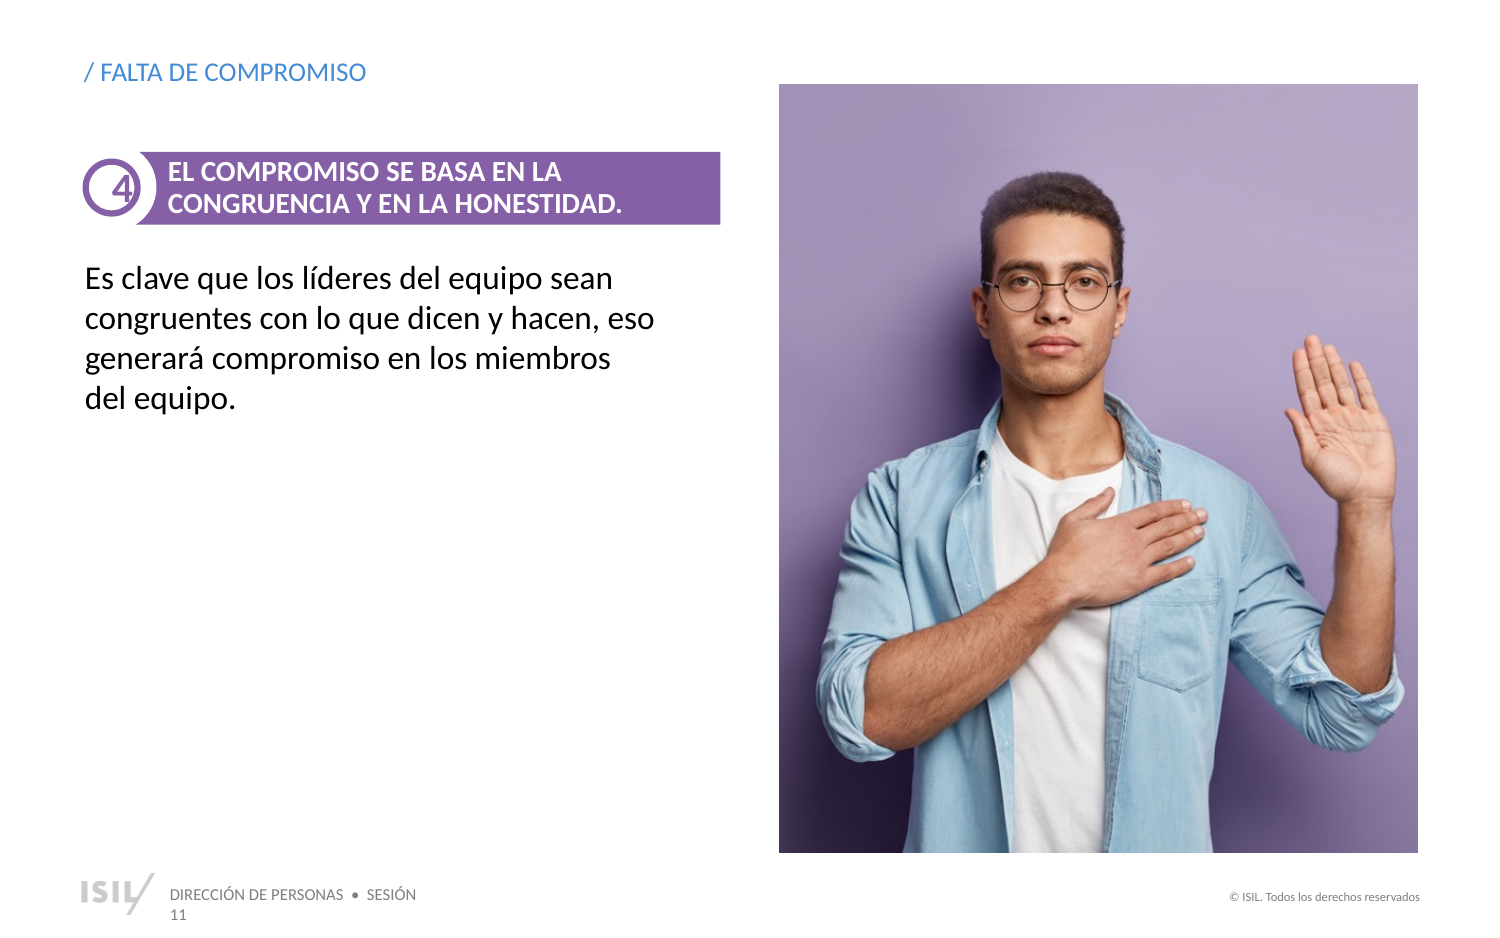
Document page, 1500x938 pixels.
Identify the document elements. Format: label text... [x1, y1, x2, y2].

text_box Es clave que los líderes del equipo sean congruentes con lo que dicen y hacen, eso generará compromiso en los miembros del equipo. [84, 256, 721, 416]
text_box 4 [96, 145, 129, 213]
text_box [129, 168, 138, 207]
text_box EL COMPROMISO SE BASA EN LA CONGRUENCIA Y EN LA HONESTIDAD. [135, 151, 721, 225]
text_box / FALTA DE COMPROMISO [83, 54, 1137, 87]
text_box [85, 166, 96, 209]
text_box [71, 149, 154, 229]
picture [779, 84, 1418, 853]
